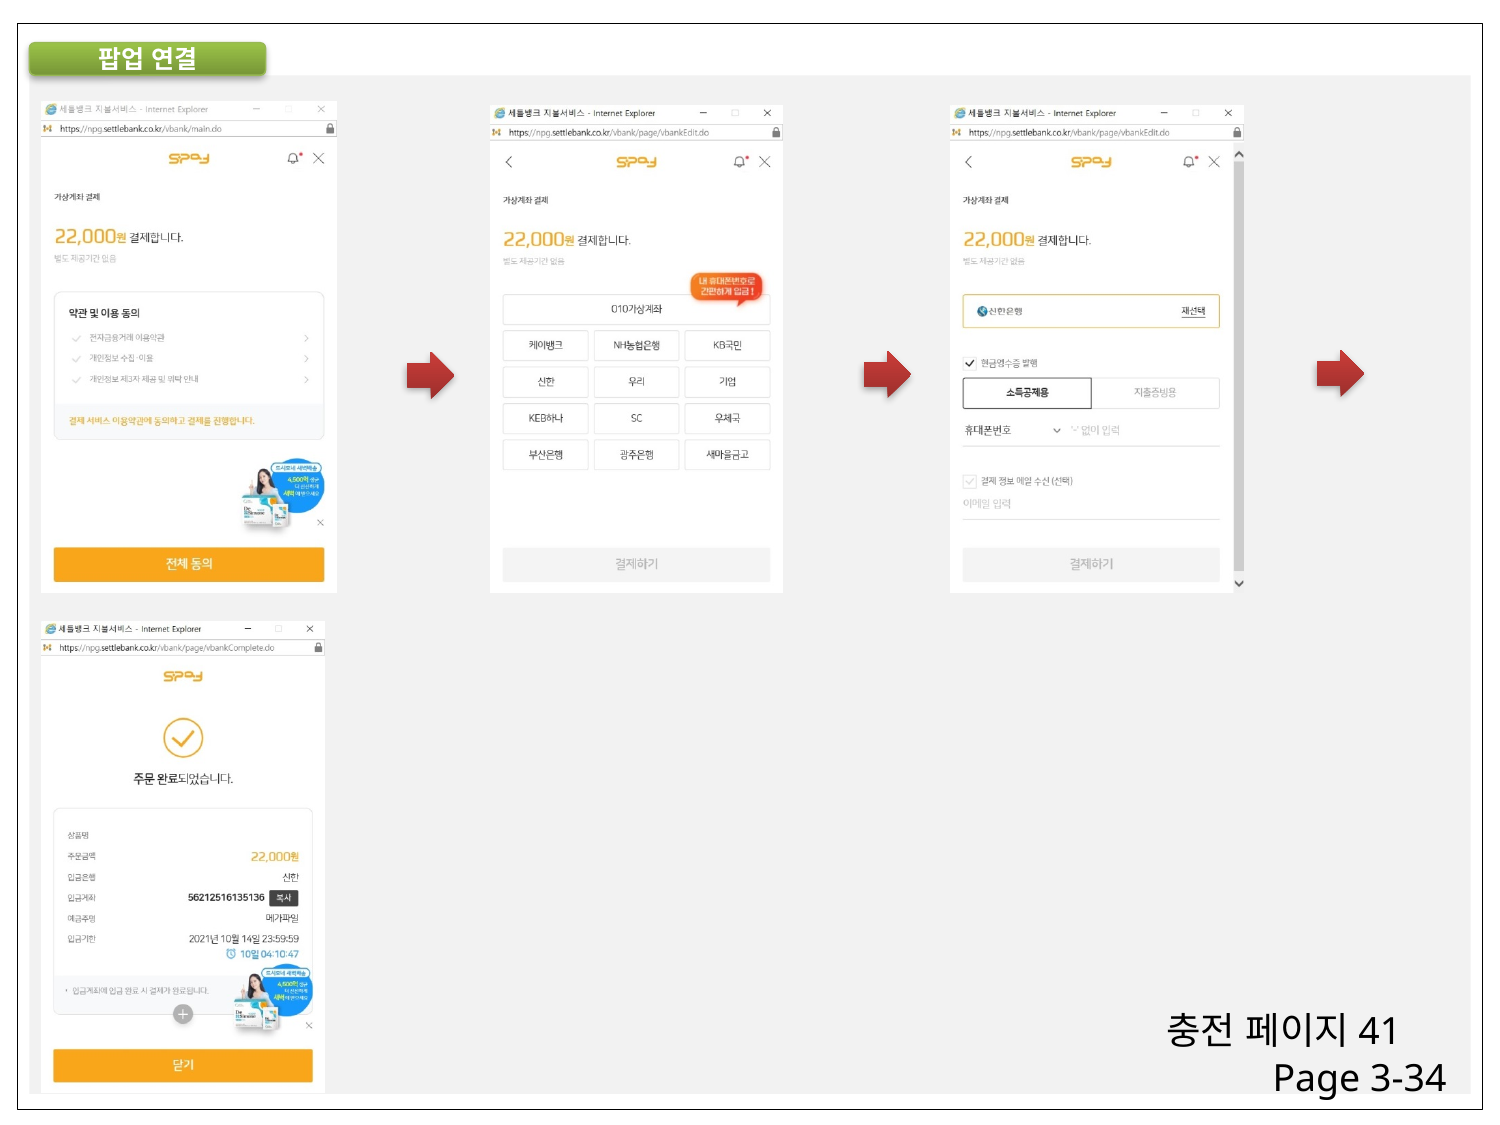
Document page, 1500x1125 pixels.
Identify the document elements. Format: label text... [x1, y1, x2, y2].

text_box [407, 351, 455, 400]
text_box [864, 350, 912, 399]
picture [41, 101, 337, 593]
text_box [1316, 349, 1365, 398]
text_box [1151, 999, 1500, 1108]
text_box [16, 21, 1484, 1112]
picture [950, 105, 1244, 593]
text_box 팝업 연결 [28, 41, 267, 77]
text_box [27, 73, 1473, 1096]
picture [489, 105, 784, 593]
picture [40, 621, 326, 1093]
